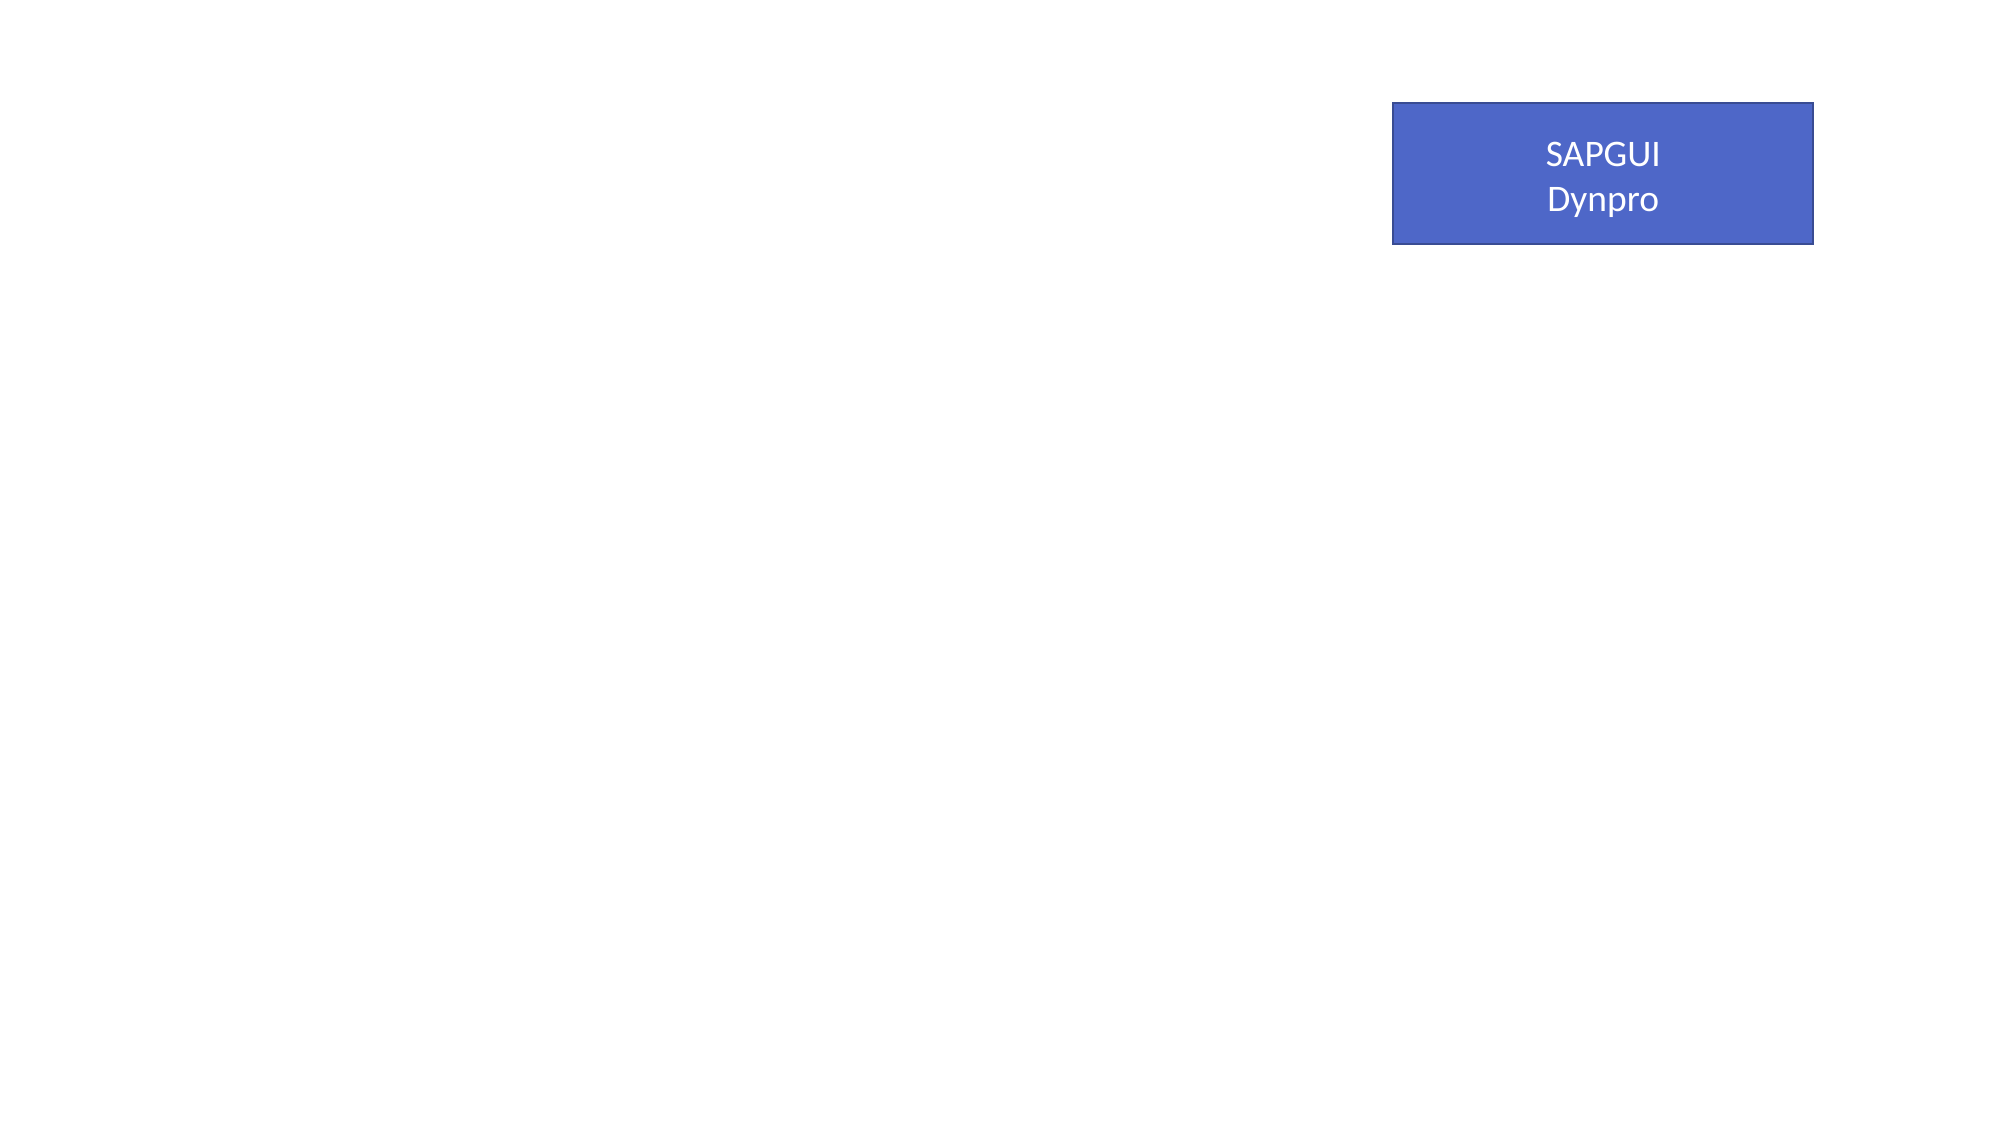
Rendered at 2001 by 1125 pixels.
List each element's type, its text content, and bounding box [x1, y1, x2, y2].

text_box SAPGUI Dynpro [1392, 102, 1814, 245]
